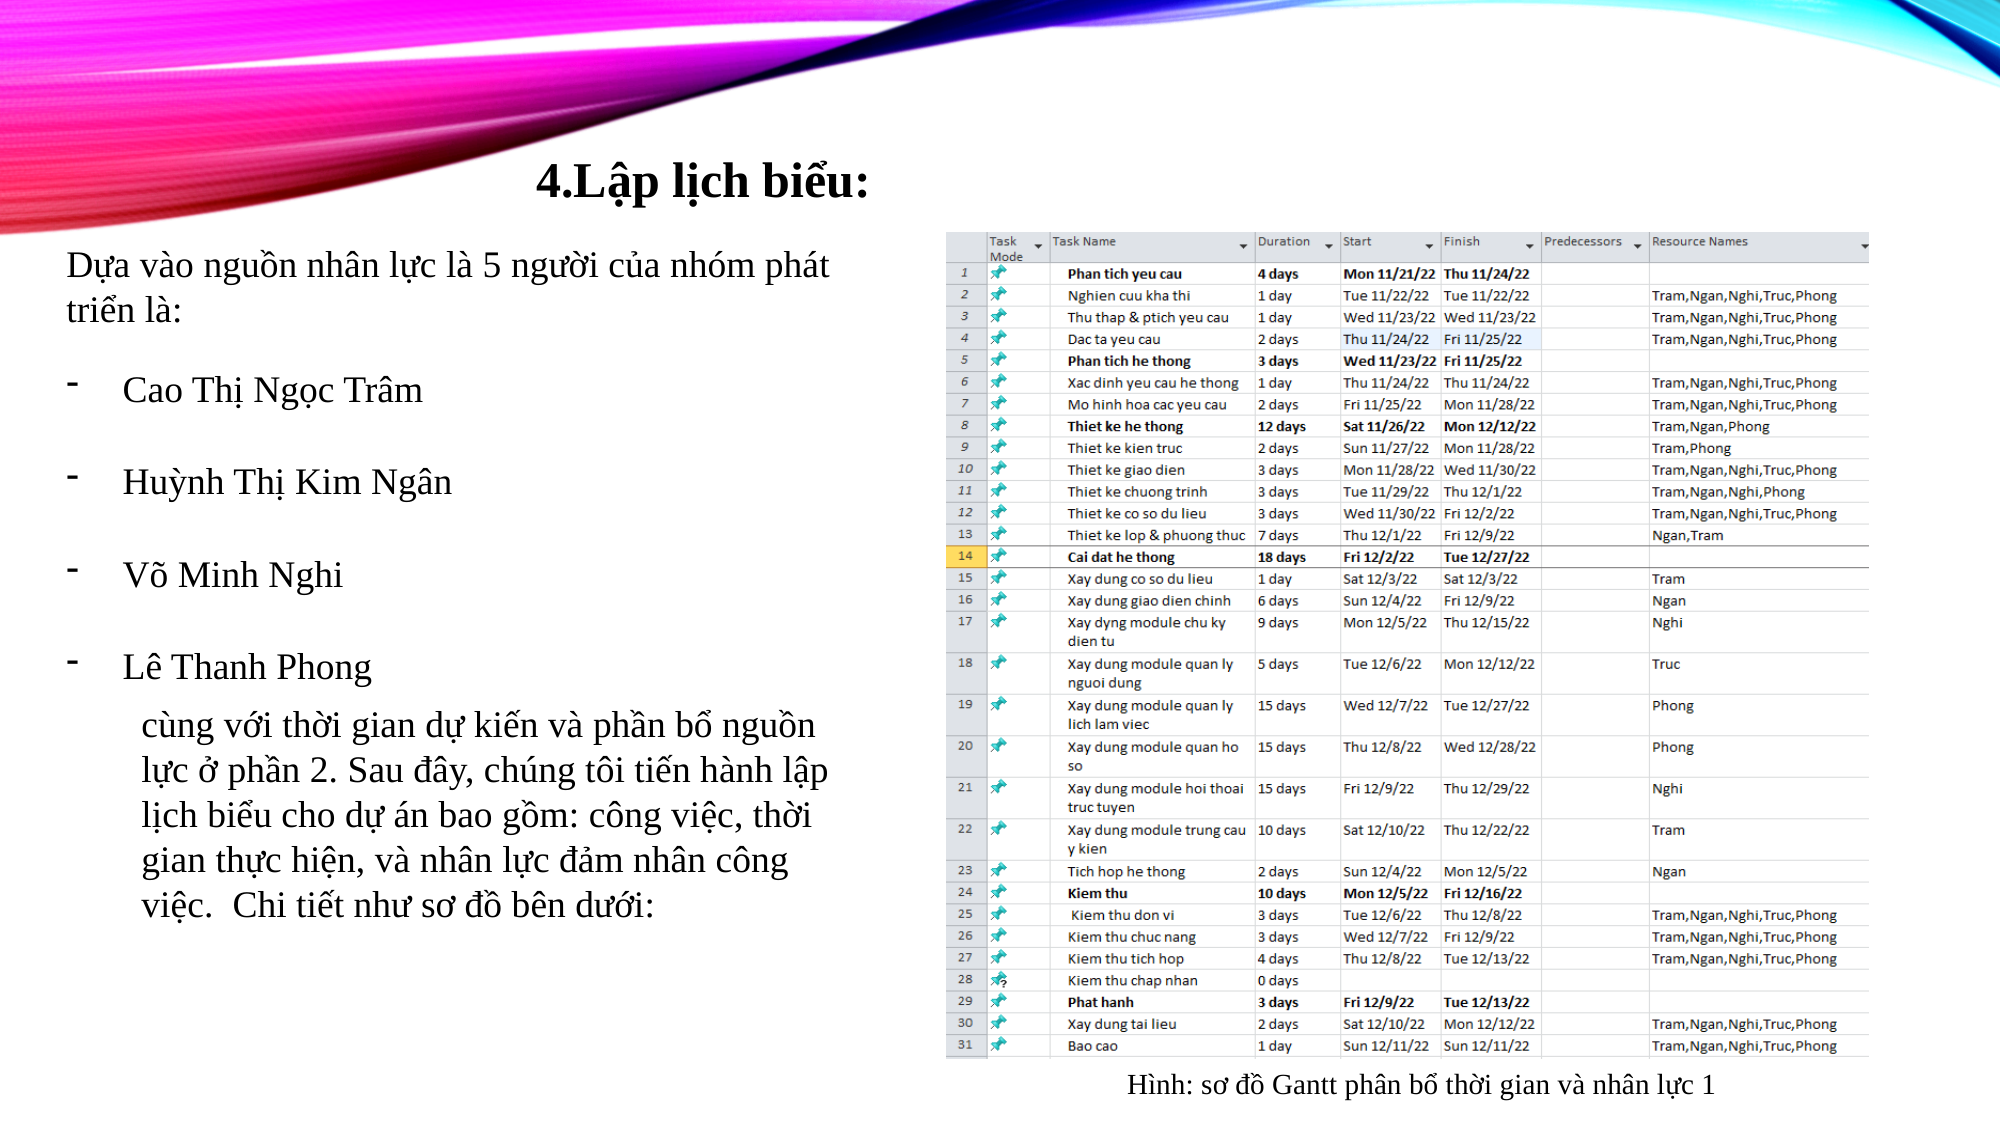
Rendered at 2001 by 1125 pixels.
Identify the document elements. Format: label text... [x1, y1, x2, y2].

text_box 4.Lập lịch biểu: [521, 140, 1522, 216]
text_box Dựa vào nguồn nhân lực là 5 người của nhóm phát triển là: Cao Thị Ngọc Trâm Huỳnh Thị Kim Ngân Võ Minh Nghi Lê Thanh Phong cùng với thời gian dự kiến và phần bổ nguồn lực ở phần 2. Sau đây, chúng tôi tiến hành lập lịch biểu cho dự án bao gồm: công việc, thời gian thực hiện, và nhân lực đảm nhân công việc. Chi tiết như sơ đồ bên dưới: [51, 232, 874, 978]
text_box Hình: sơ đồ Gantt phân bổ thời gian và nhân lực 1 [921, 1058, 1922, 1125]
picture [1910, 0, 2000, 45]
picture [0, 0, 2000, 1059]
picture [1890, 0, 2000, 75]
